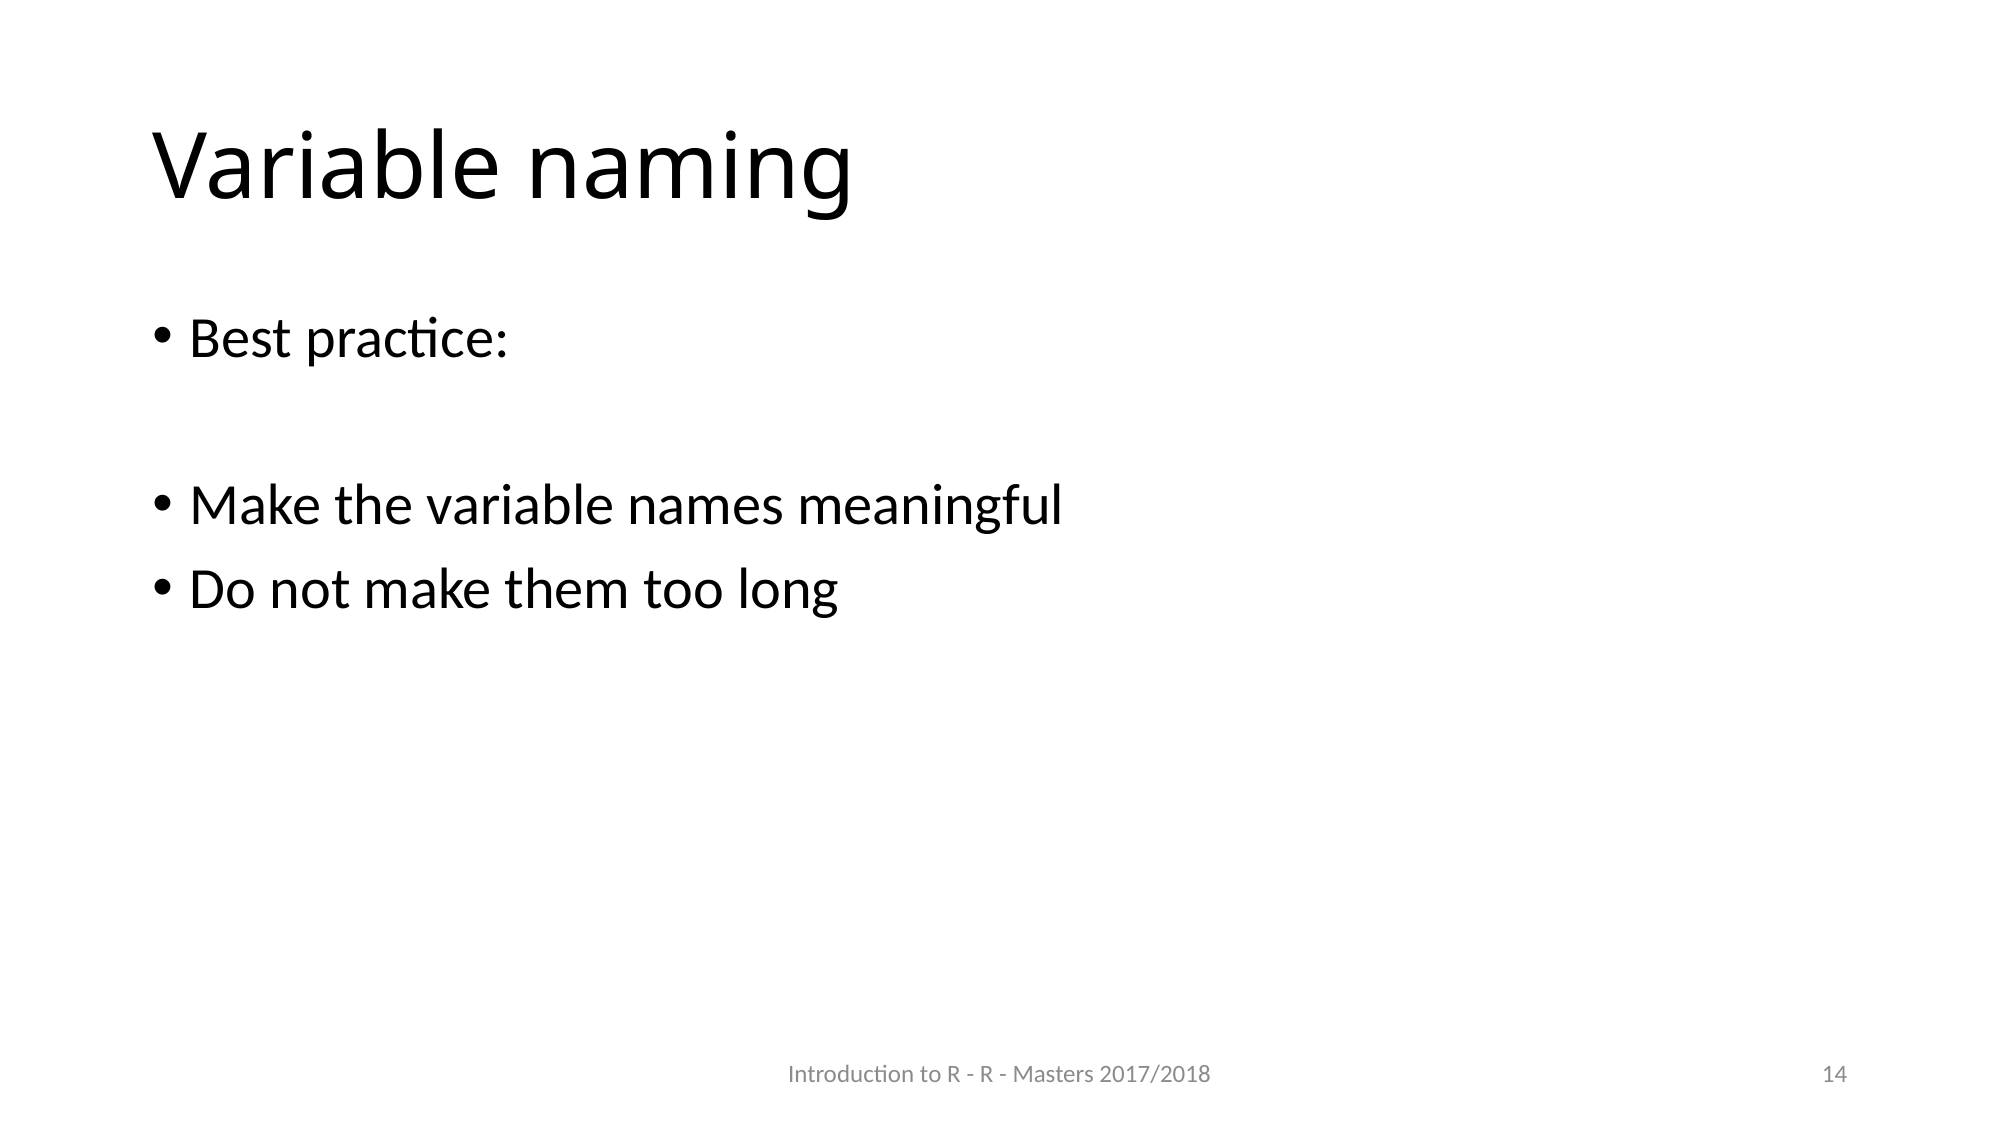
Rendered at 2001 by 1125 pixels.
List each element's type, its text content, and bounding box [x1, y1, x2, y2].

footer Introduction to R - R - Masters 2017/2018 [662, 1042, 1338, 1103]
title Variable naming [137, 59, 1863, 278]
list Best practice: Make the variable names meaningful Do not make them too long [137, 299, 1863, 1014]
slide_number 14 [1412, 1042, 1863, 1103]
